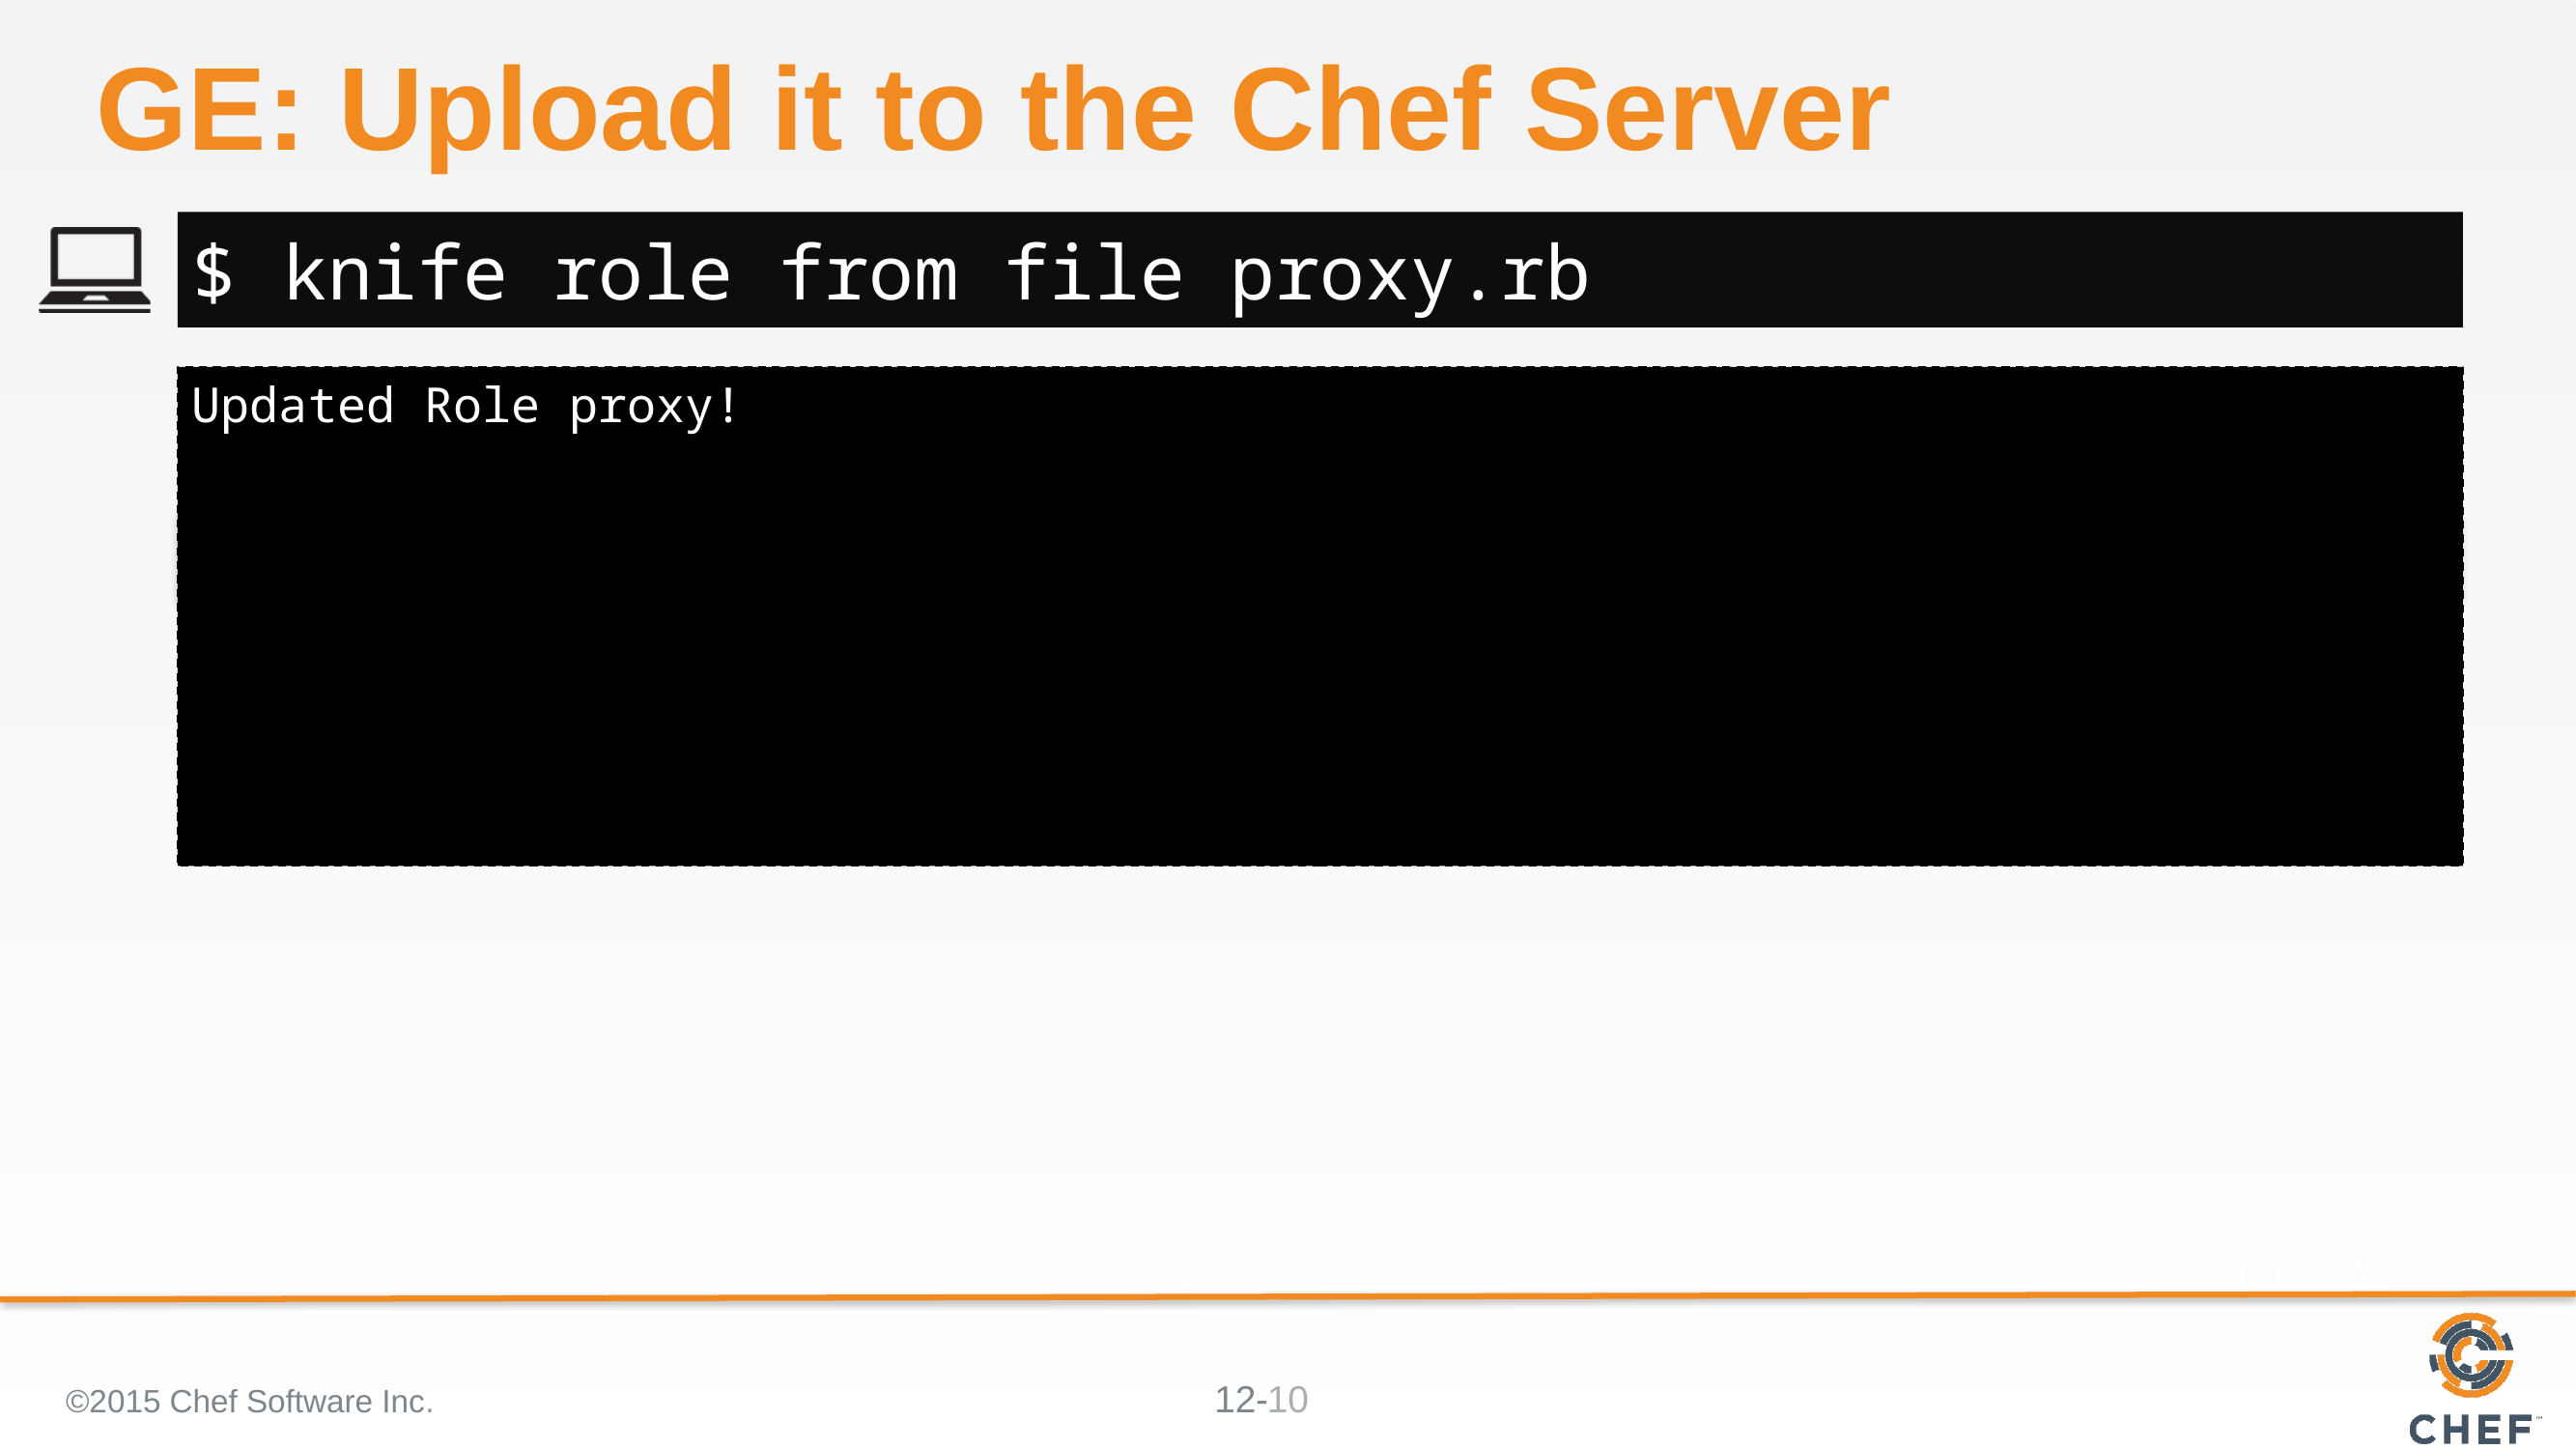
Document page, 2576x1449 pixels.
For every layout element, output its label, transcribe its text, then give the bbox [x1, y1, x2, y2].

list $ knife role from file proxy.rb [177, 212, 2463, 327]
title GE: Upload it to the Chef Server [96, 48, 2463, 180]
slide_number 10 [998, 1359, 1578, 1437]
picture [2399, 1297, 2550, 1449]
footer ©2015 Chef Software Inc. [51, 1359, 952, 1440]
list Updated Role proxy! [177, 366, 2464, 867]
